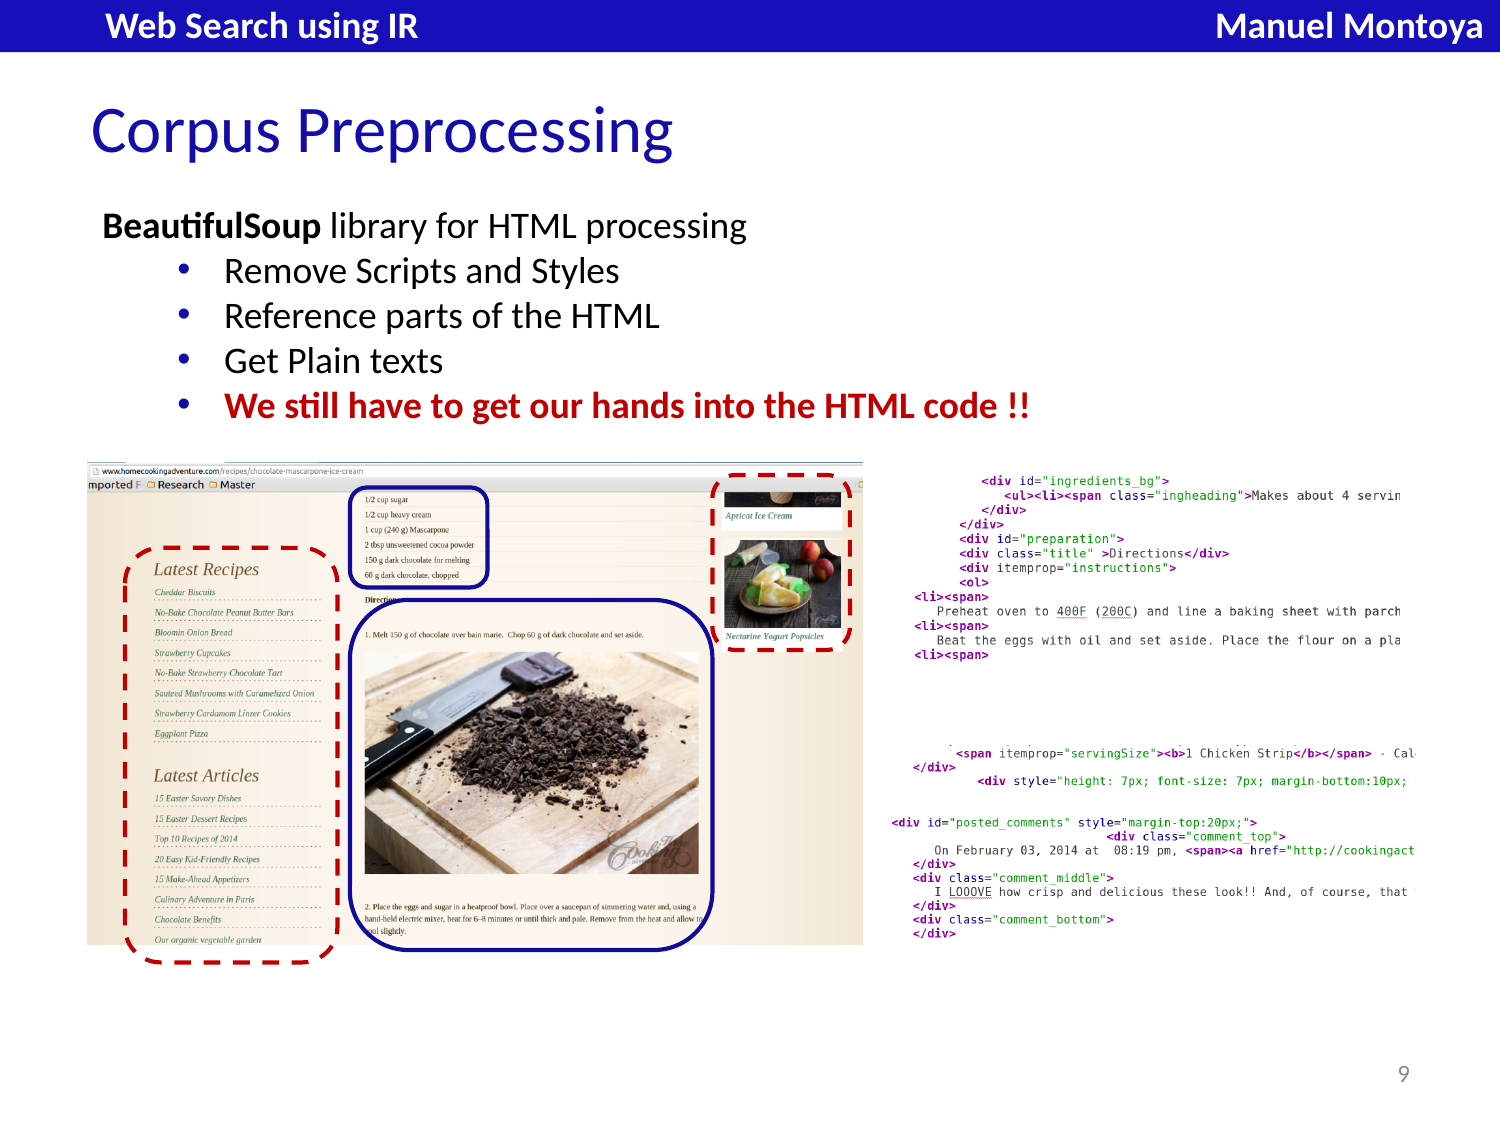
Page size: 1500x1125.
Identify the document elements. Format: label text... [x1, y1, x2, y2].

text_box Corpus Preprocessing [76, 78, 713, 173]
text_box BeautifulSoup library for HTML processing Remove Scripts and Styles Reference parts of the HTML Get Plain texts We still have to get our hands into the HTML code !! [87, 193, 1288, 524]
picture [883, 744, 1416, 940]
slide_number 9 [1074, 1042, 1425, 1103]
text_box [137, 954, 328, 965]
picture [87, 462, 863, 945]
picture [899, 467, 1401, 664]
title Web Search using IR Manuel Montoya [0, 0, 1500, 53]
